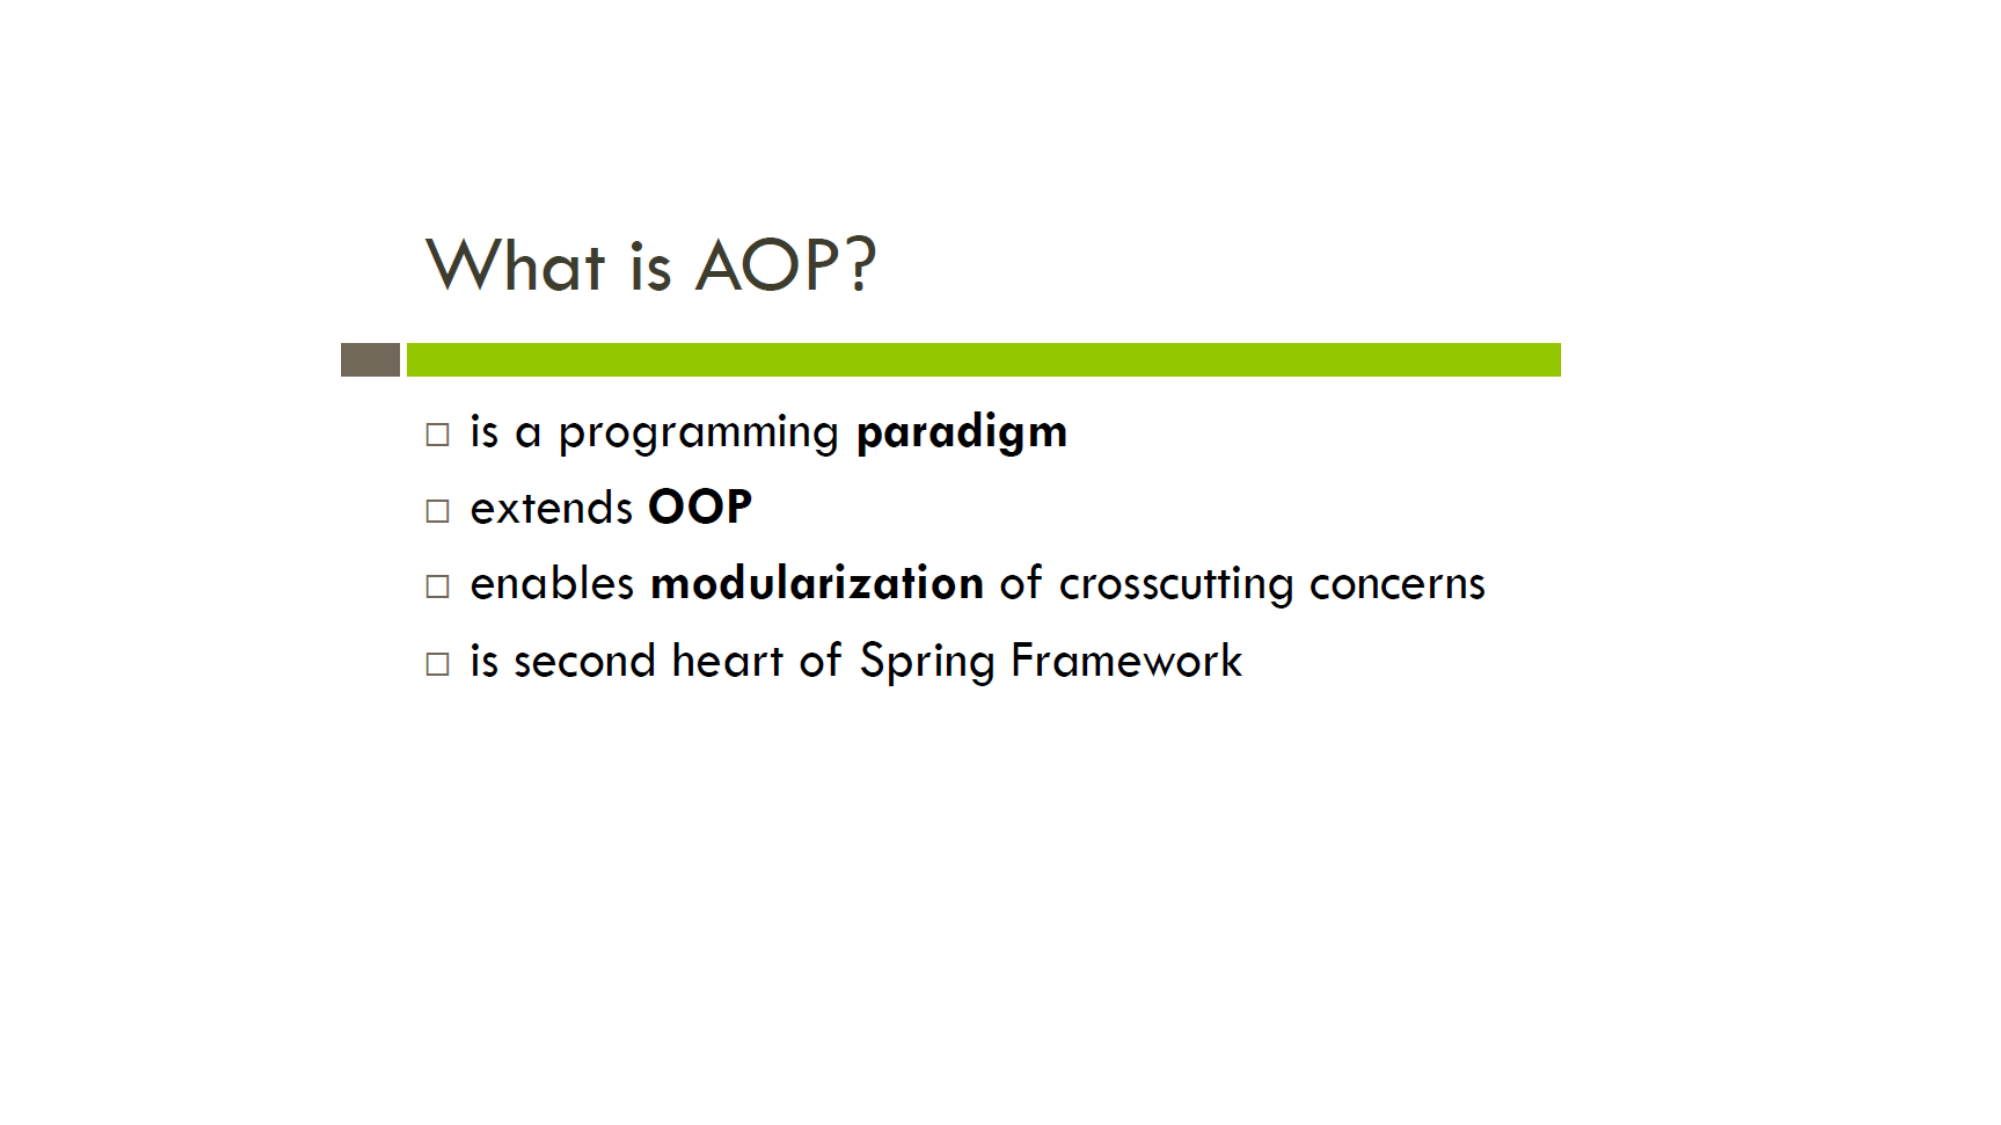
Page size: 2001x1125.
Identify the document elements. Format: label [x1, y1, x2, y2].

list [341, 168, 1561, 1026]
